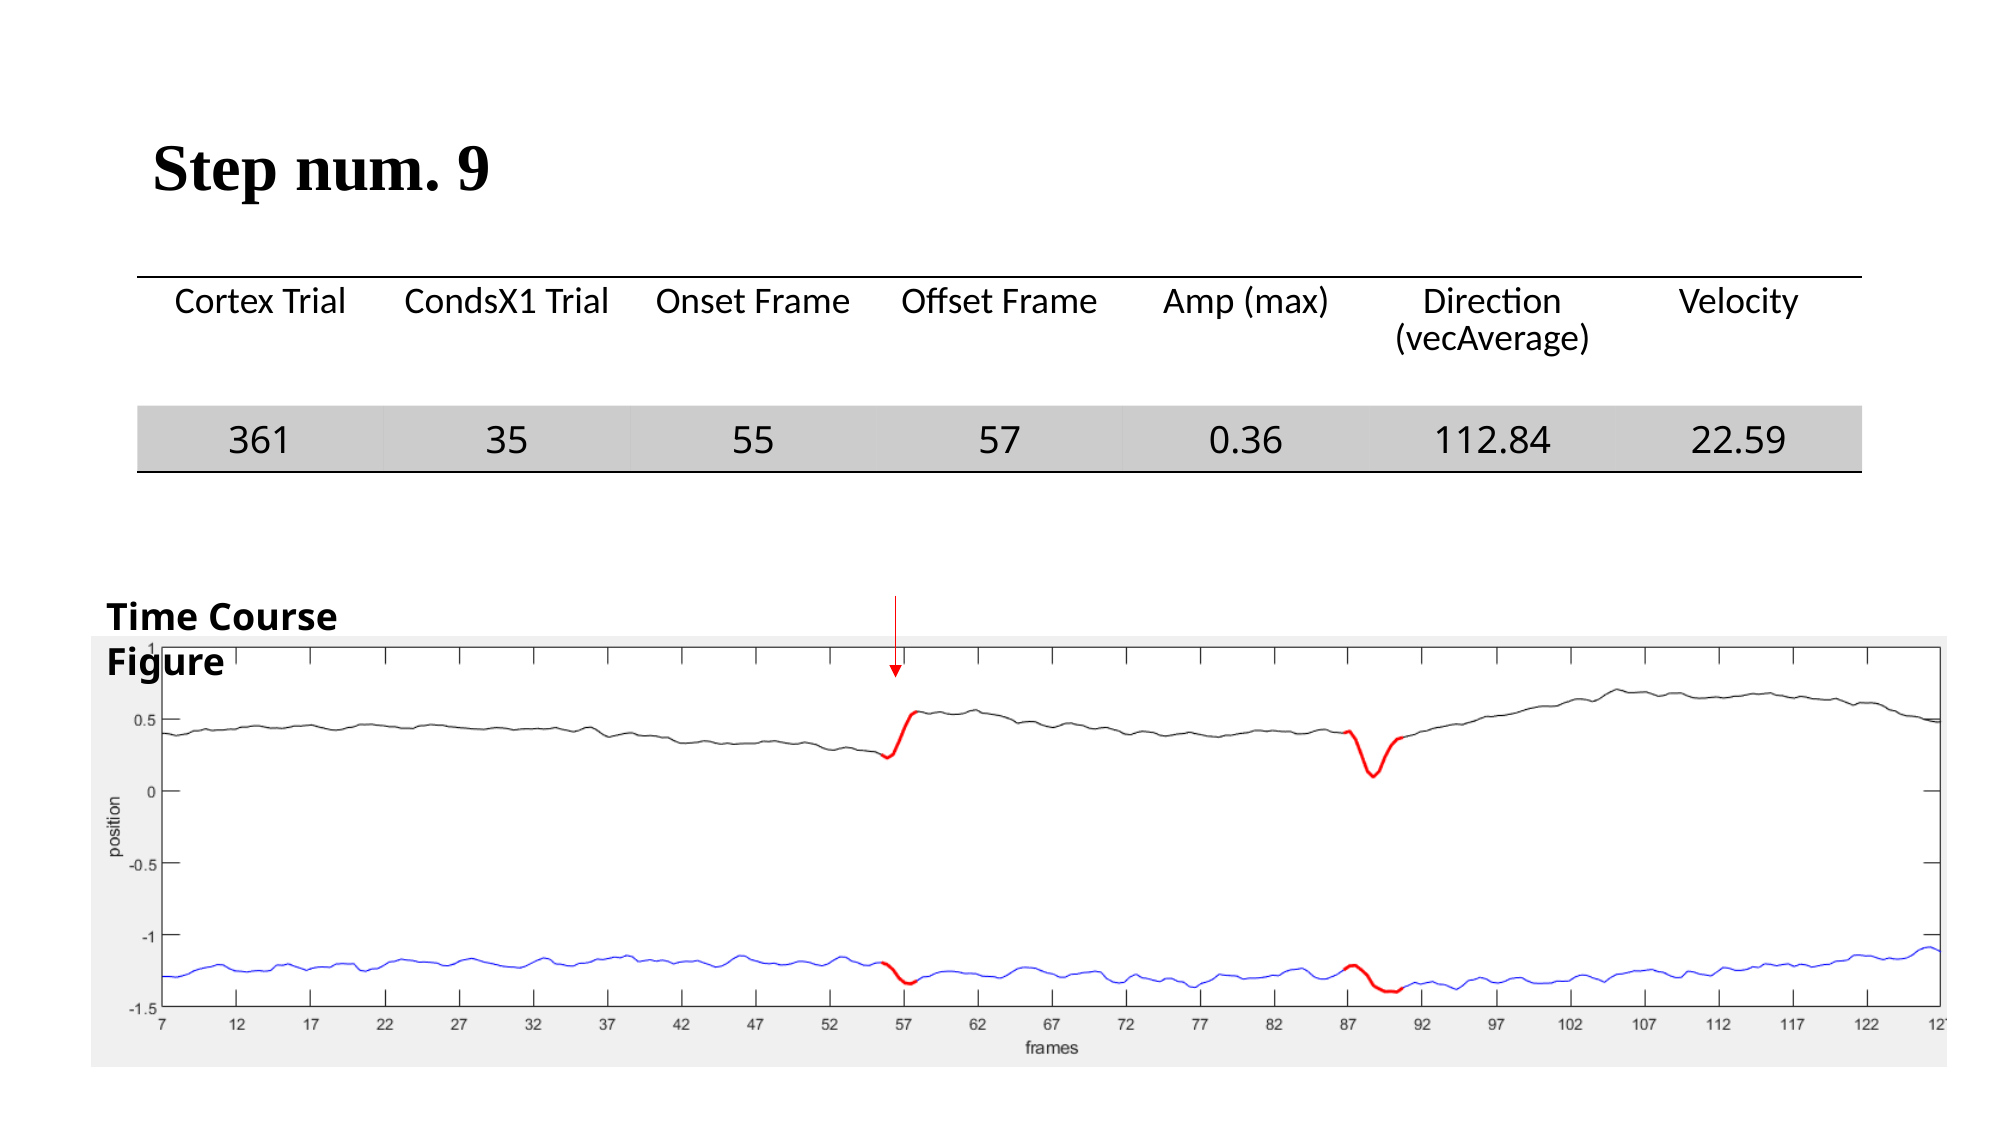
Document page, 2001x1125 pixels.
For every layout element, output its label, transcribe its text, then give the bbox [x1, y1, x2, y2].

table_header Onset Frame [630, 278, 877, 406]
table_header Amp (max) [1123, 278, 1369, 406]
text_box Time Course Figure [91, 585, 458, 636]
table_cell 57 [877, 406, 1123, 471]
table_header Offset Frame [877, 278, 1123, 406]
table_cell 55 [630, 406, 877, 471]
table_header Velocity [1616, 278, 1862, 406]
title Step num. 9 [137, 59, 1863, 278]
table_header Cortex Trial [137, 278, 384, 406]
table_cell 22.59 [1616, 406, 1862, 471]
table_header Direction (vecAverage) [1369, 278, 1616, 406]
table_cell 112.84 [1369, 406, 1616, 471]
table_cell 0.36 [1123, 406, 1369, 471]
table_header CondsX1 Trial [384, 278, 630, 406]
table_cell 361 [137, 406, 384, 471]
table_cell 35 [384, 406, 630, 471]
picture [91, 636, 1947, 1067]
